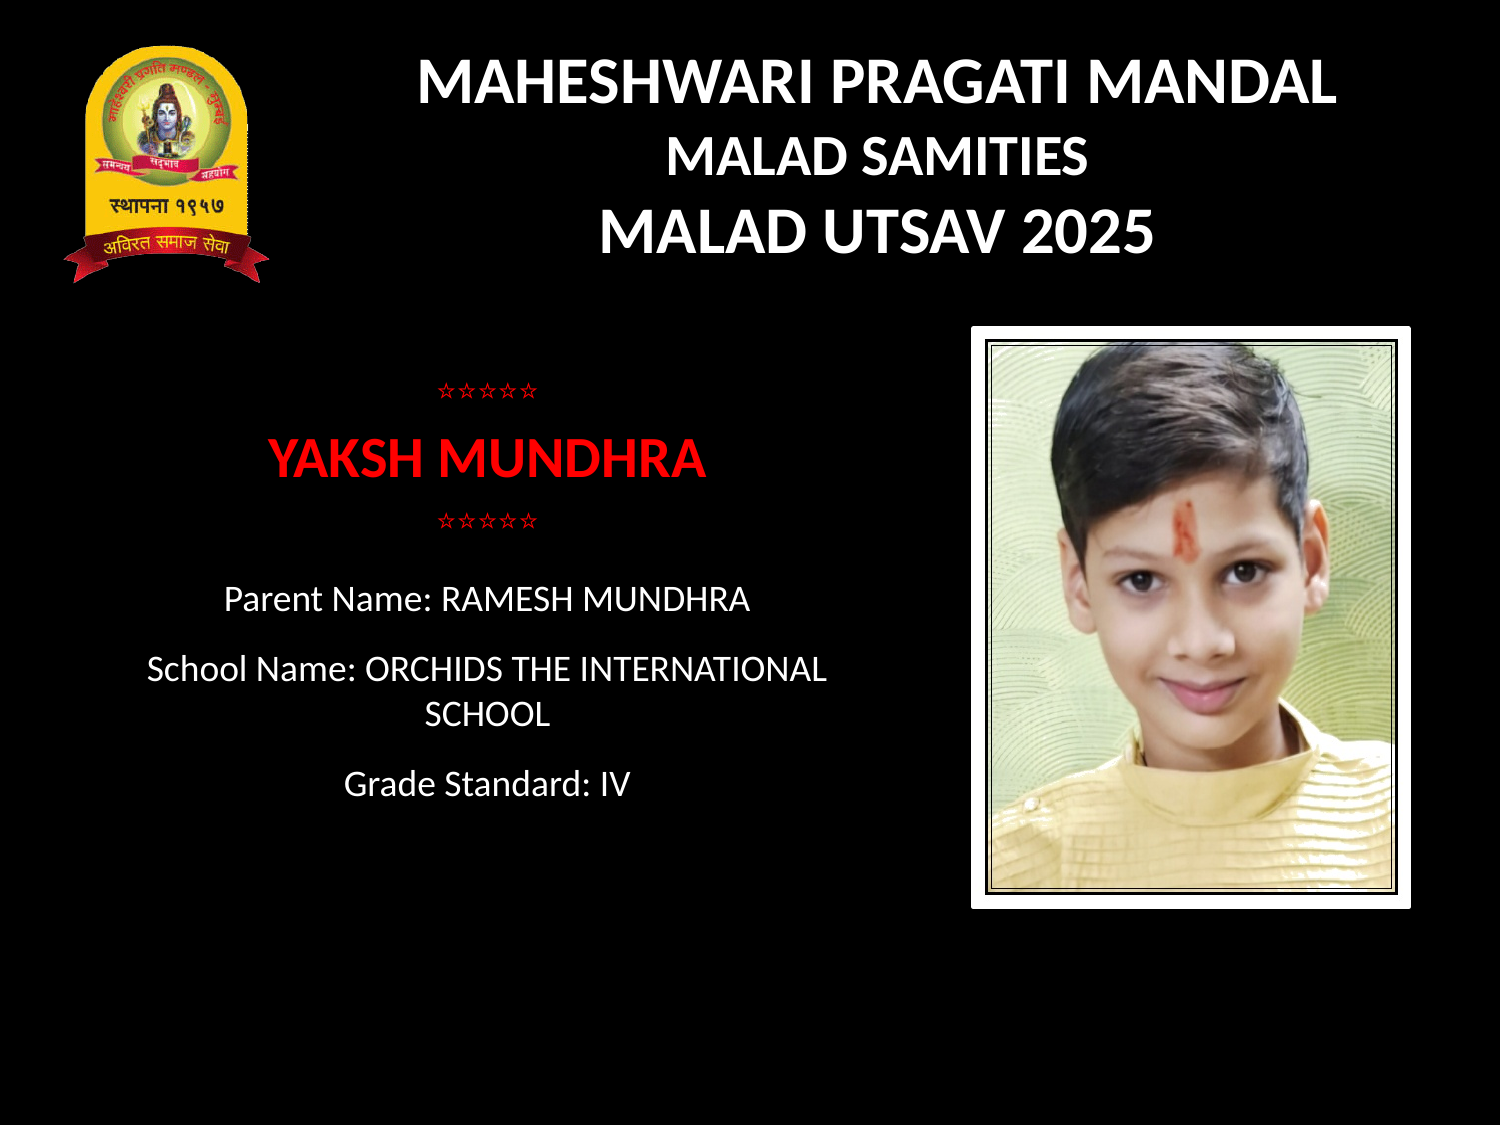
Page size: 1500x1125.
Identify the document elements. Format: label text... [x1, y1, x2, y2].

picture [974, 329, 1408, 907]
text_box MAHESHWARI PRAGATI MANDAL MALAD SAMITIES MALAD UTSAV 2025 [401, 29, 1354, 275]
picture [29, 29, 297, 301]
text_box ⭐⭐⭐⭐⭐ YAKSH MUNDHRA ⭐⭐⭐⭐⭐ Parent Name: RAMESH MUNDHRA School Name: ORCHIDS THE INTERNATIONAL SCHOOL Grade Standard: IV [74, 364, 900, 812]
